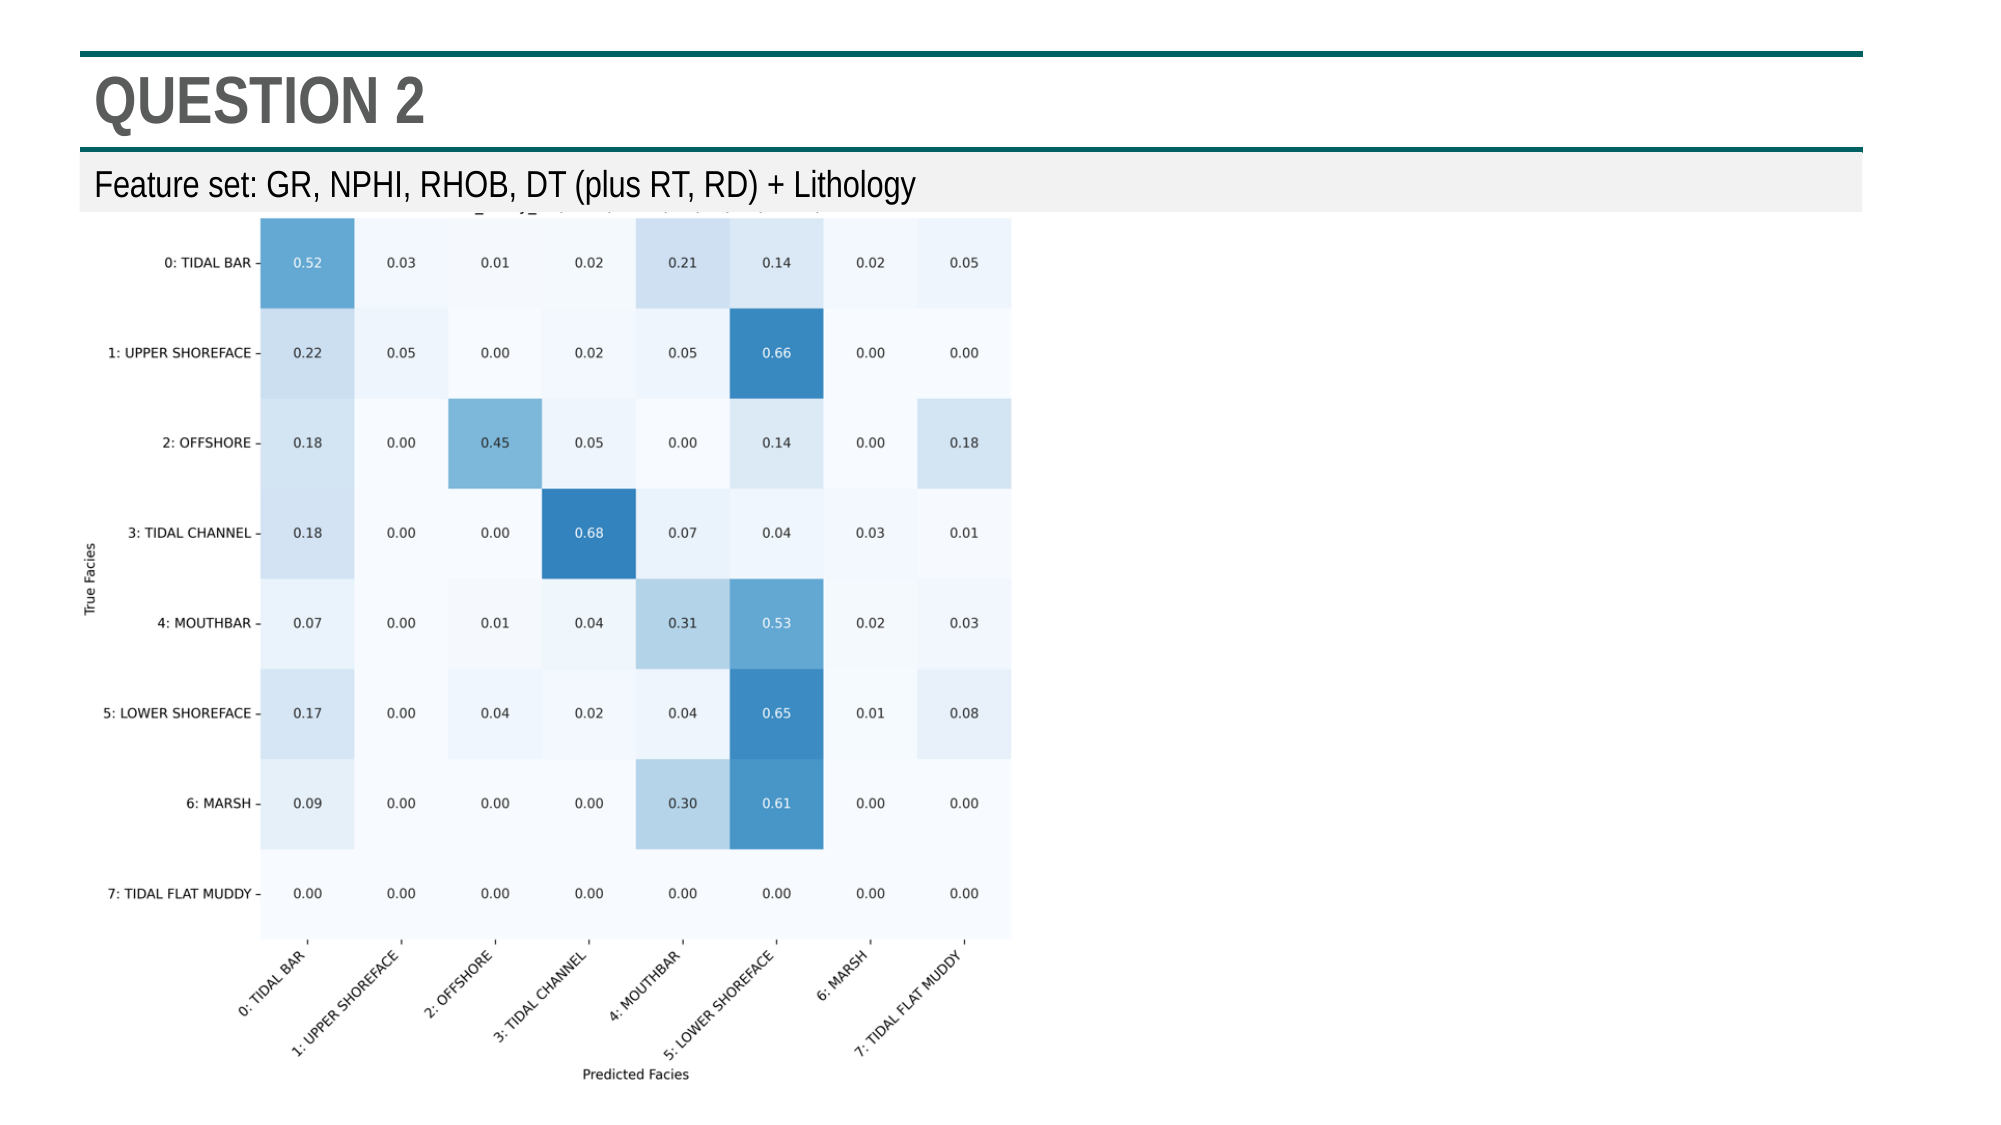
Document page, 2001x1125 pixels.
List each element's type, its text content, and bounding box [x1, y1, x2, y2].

title Question 2 [79, 58, 1863, 147]
text_box Feature set: GR, NPHI, RHOB, DT (plus RT, RD) + Lithology [79, 152, 1863, 212]
picture [79, 212, 1018, 1085]
